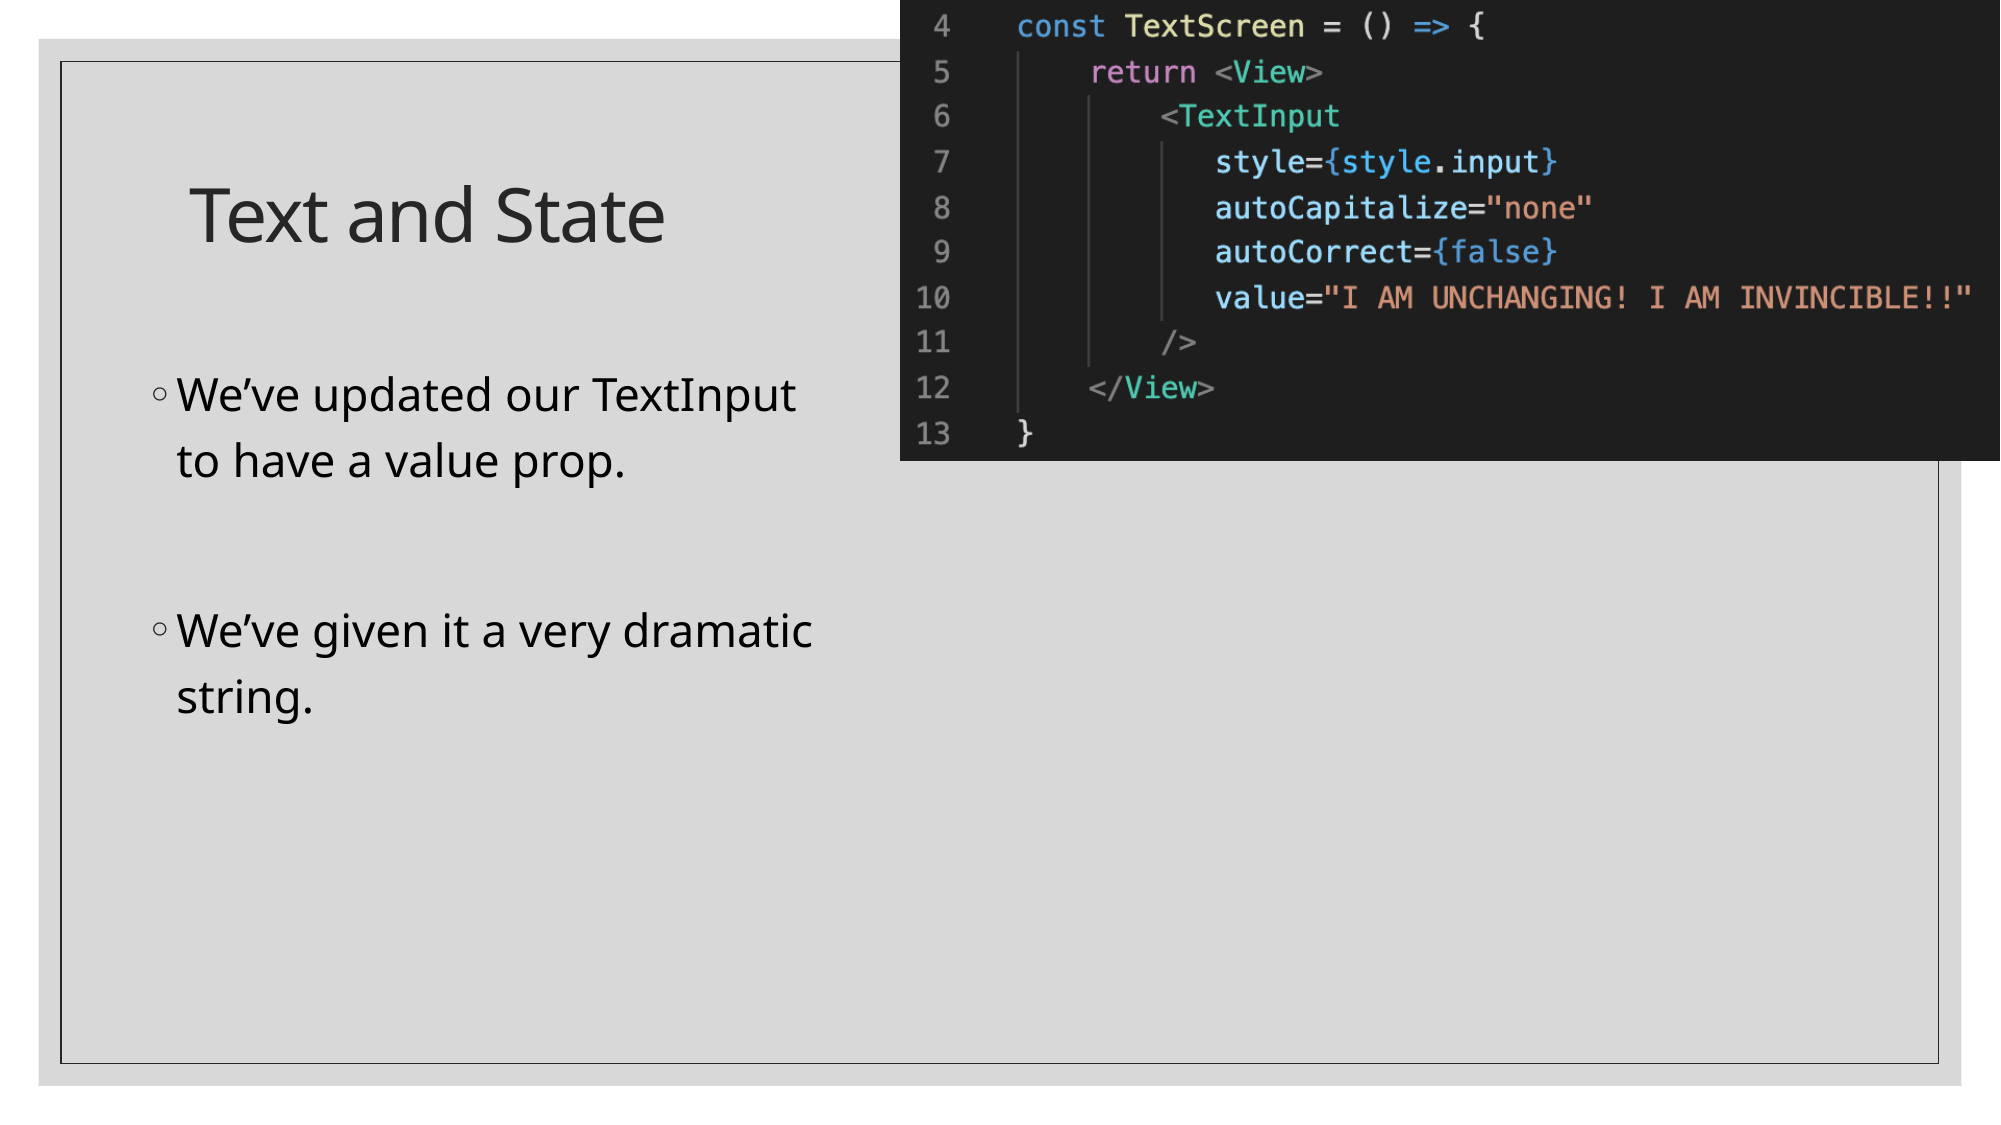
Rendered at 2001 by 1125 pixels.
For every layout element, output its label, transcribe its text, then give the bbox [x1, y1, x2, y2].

title Text and State [174, 105, 894, 331]
picture [899, 0, 2000, 461]
list We’ve updated our TextInput to have a value prop. We’ve given it a very dramatic string. [131, 347, 867, 980]
